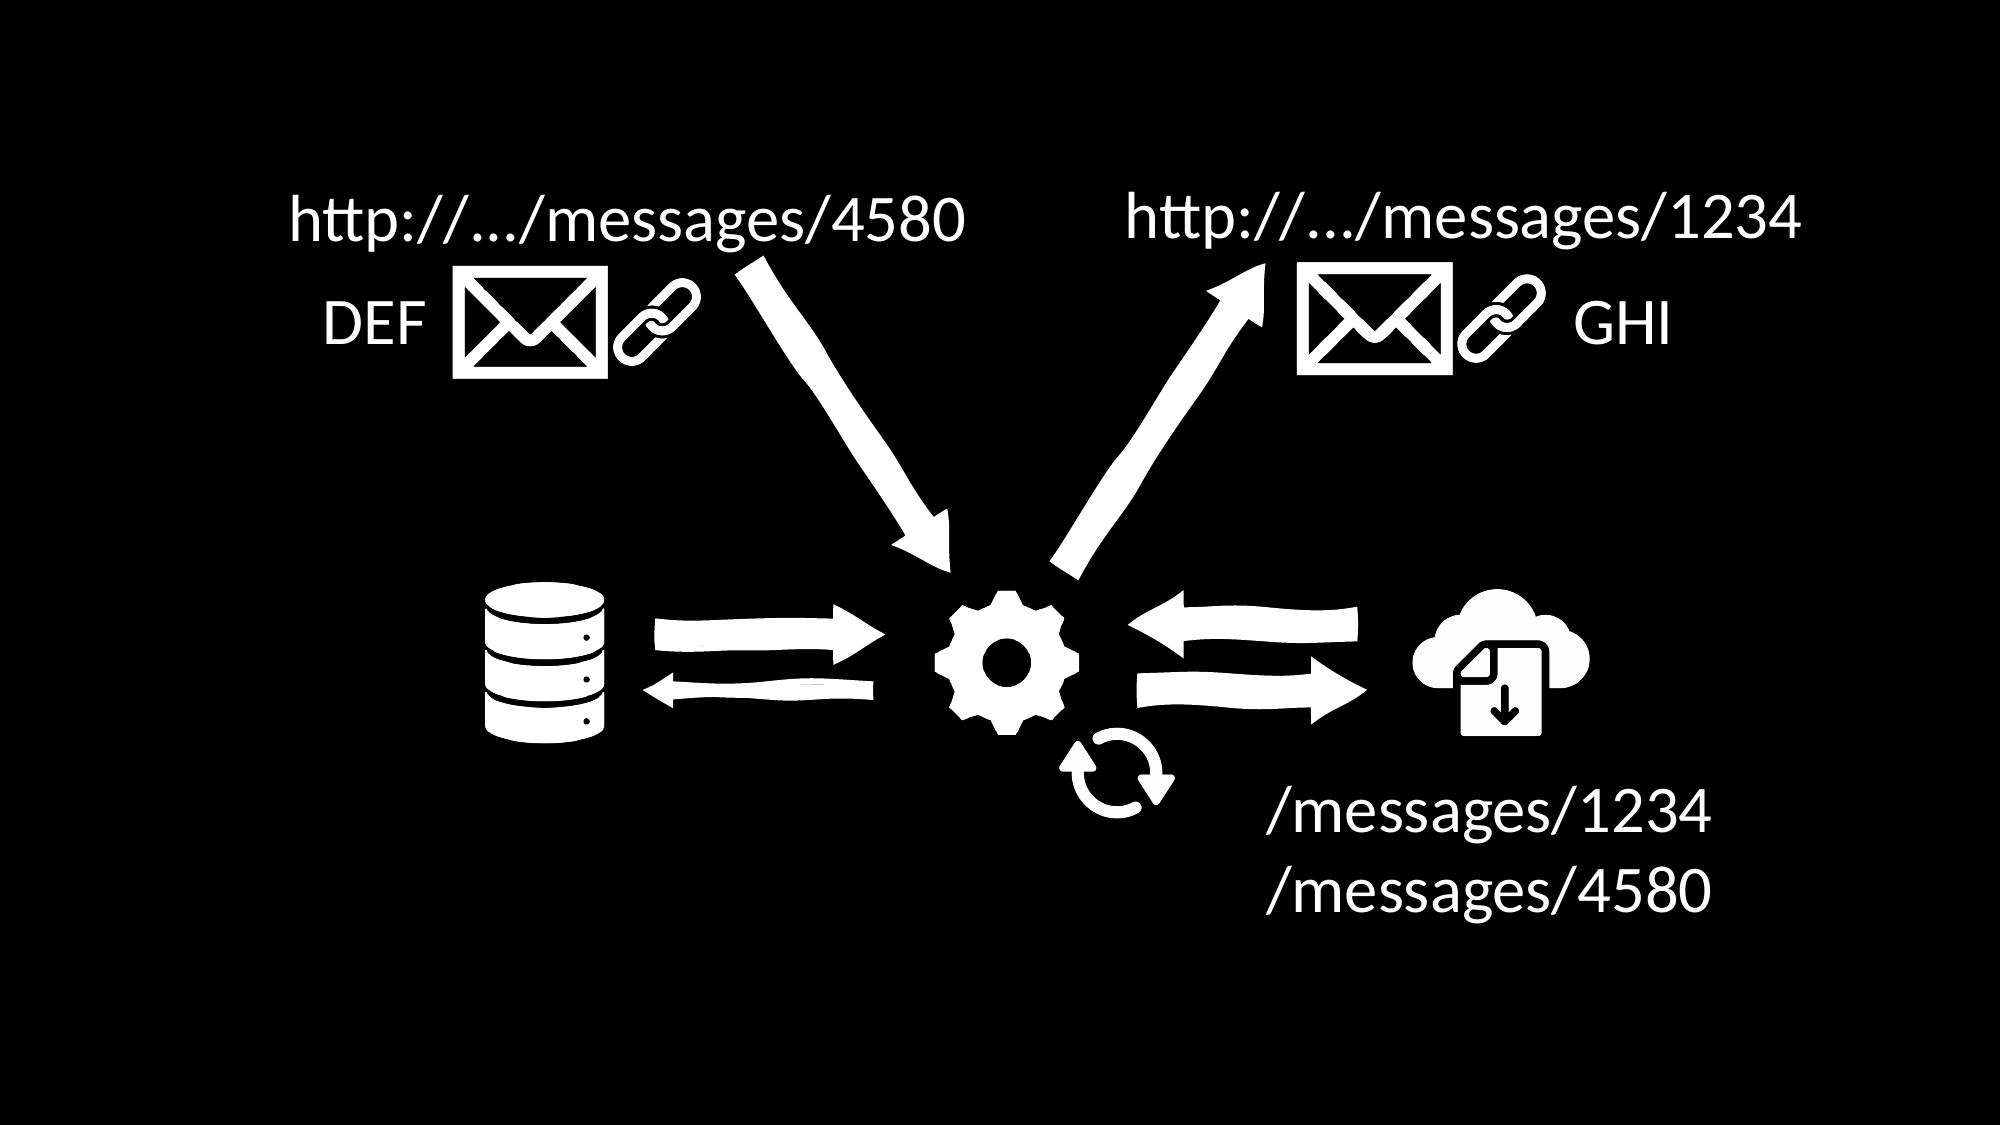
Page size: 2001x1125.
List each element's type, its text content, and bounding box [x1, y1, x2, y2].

text_box GHI [1558, 270, 1689, 366]
text_box DEF [308, 270, 437, 366]
picture [437, 229, 712, 415]
text_box [0, 0, 2000, 1125]
picture [444, 562, 645, 763]
text_box http://.../messages/4580 [273, 167, 982, 263]
picture [906, 562, 1178, 834]
picture [1390, 552, 1612, 774]
picture [1281, 225, 1557, 412]
text_box [1131, 594, 1356, 655]
text_box http://.../messages/1234 [1110, 164, 1819, 260]
